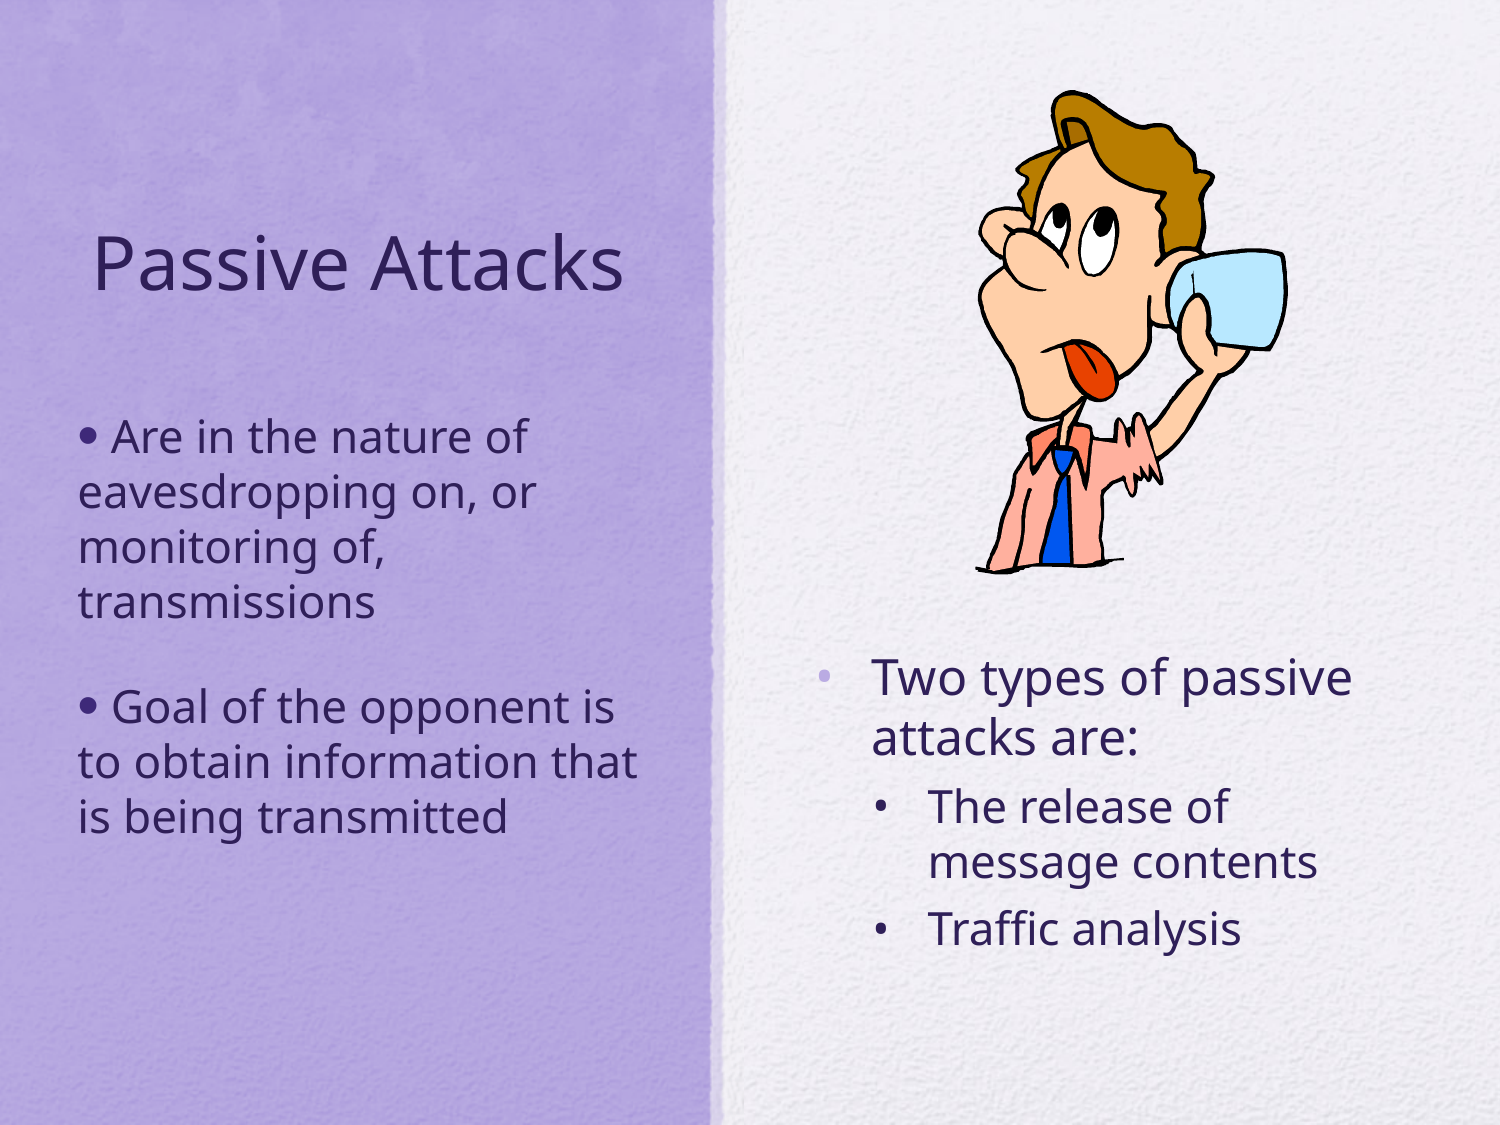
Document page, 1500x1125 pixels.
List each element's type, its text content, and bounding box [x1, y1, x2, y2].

title Passive Attacks [62, 0, 656, 313]
picture [700, 0, 1500, 1125]
list Are in the nature of eavesdropping on, or monitoring of, transmissions Goal of the opponent is to obtain information that is being transmitted [62, 399, 656, 1013]
list Two types of passive attacks are: The release of message contents Traffic analysis [799, 637, 1426, 1125]
